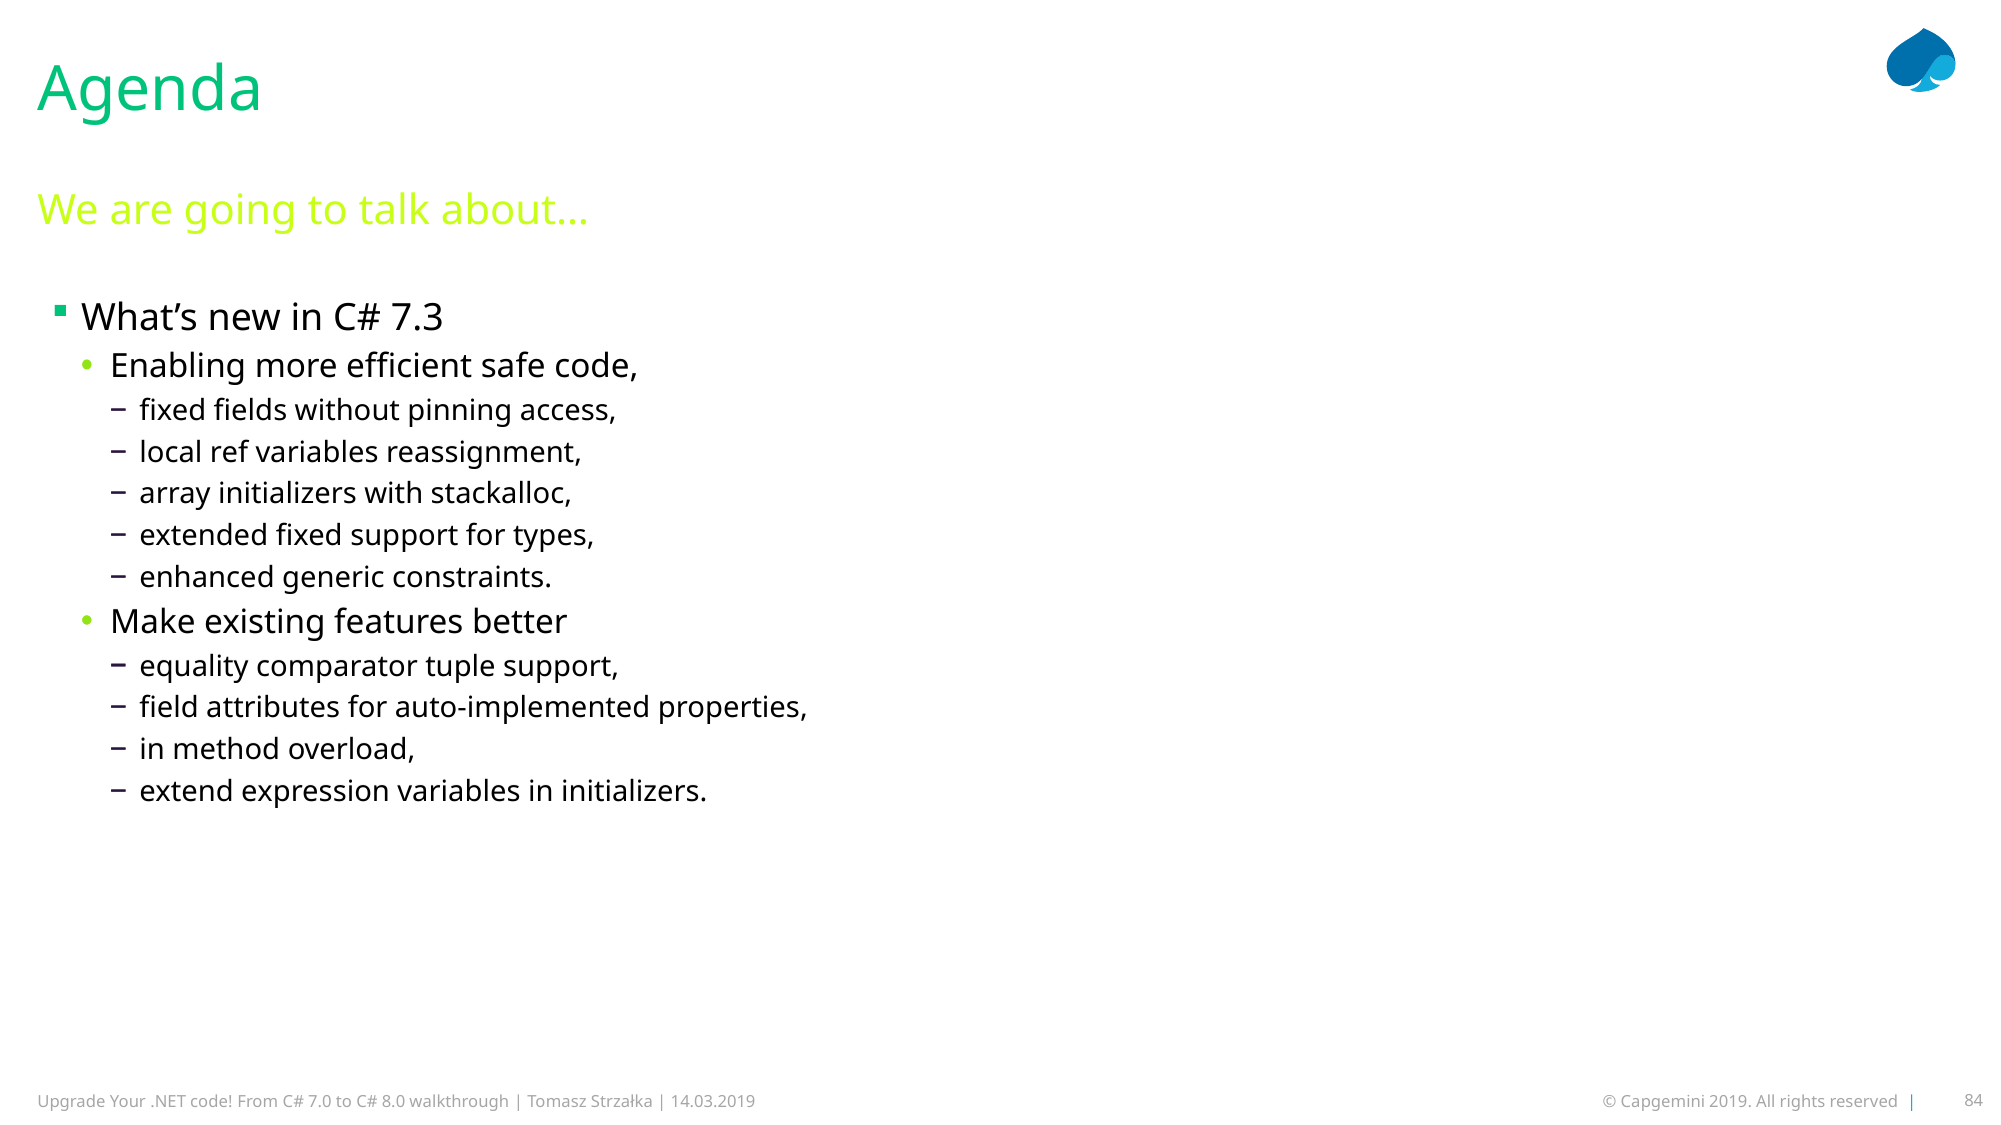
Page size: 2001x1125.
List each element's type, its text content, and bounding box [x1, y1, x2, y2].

list We are going to talk about… [37, 188, 1957, 272]
title Agenda [37, 0, 1863, 182]
text_box What’s new in C# 7.3 Enabling more efficient safe code, fixed fields without pinning access, local ref variables reassignment, array initializers with stackalloc, extended fixed support for types, enhanced generic constraints. Make existing features better equality comparator tuple support, field attributes for auto-implemented properties, in method overload, extend expression variables in initializers. [37, 297, 1957, 1031]
